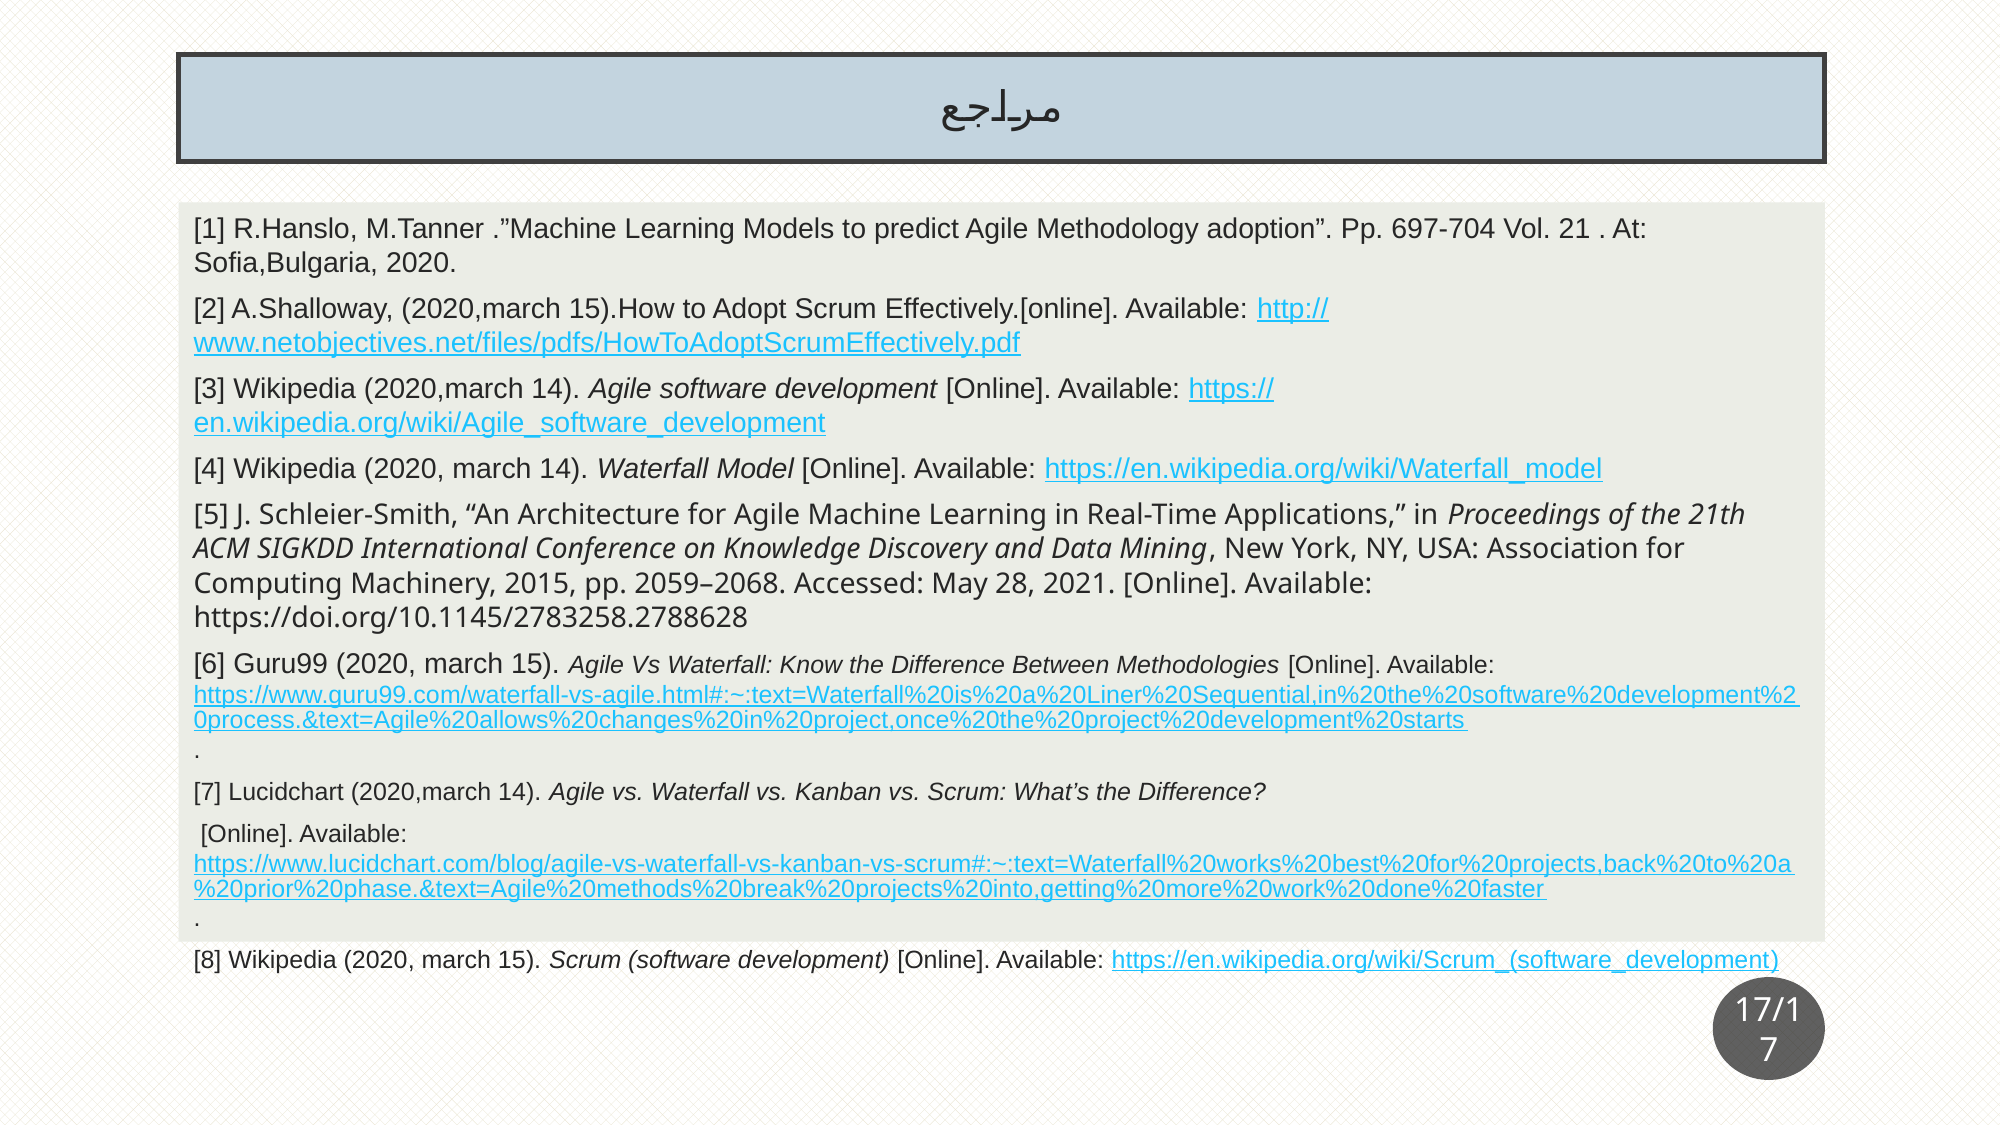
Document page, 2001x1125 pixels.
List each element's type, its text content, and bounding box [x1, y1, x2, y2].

slide_number 17/17 [1712, 977, 1825, 1080]
list [1] R.Hanslo, M.Tanner .”Machine Learning Models to predict Agile Methodology adoption”. Pp. 697-704 Vol. 21 . At: Sofia,Bulgaria, 2020. [2] A.Shalloway, (2020,march 15).How to Adopt Scrum Effectively.[online]. Available: http://www.netobjectives.net/files/pdfs/HowToAdoptScrumEffectively.pdf [3] Wikipedia (2020,march 14). Agile software development [Online]. Available: https://en.wikipedia.org/wiki/Agile_software_development [4] Wikipedia (2020, march 14). Waterfall Model [Online]. Available: https://en.wikipedia.org/wiki/Waterfall_model [5] J. Schleier-Smith, “An Architecture for Agile Machine Learning in Real-Time Applications,” in Proceedings of the 21th ACM SIGKDD International Conference on Knowledge Discovery and Data Mining, New York, NY, USA: Association for Computing Machinery, 2015, pp. 2059–2068. Accessed: May 28, 2021. [Online]. Available: https://doi.org/10.1145/2783258.2788628 [6] Guru99 (2020, march 15). Agile Vs Waterfall: Know the Difference Between Methodologies [Online]. Available: https://www.guru99.com/waterfall-vs-agile.html#:~:text=Waterfall%20is%20a%20Liner%20Sequential,in%20the%20software%20development%20process.&text=Agile%20allows%20changes%20in%20project,once%20the%20project%20development%20starts. [7] Lucidchart (2020,march 14). Agile vs. Waterfall vs. Kanban vs. Scrum: What’s the Difference? [Online]. Available: https://www.lucidchart.com/blog/agile-vs-waterfall-vs-kanban-vs-scrum#:~:text=Waterfall%20works%20best%20for%20projects,back%20to%20a%20prior%20phase.&text=Agile%20methods%20break%20projects%20into,getting%20more%20work%20done%20faster. [8] Wikipedia (2020, march 15). Scrum (software development) [Online]. Available: https://en.wikipedia.org/wiki/Scrum_(software_development) [178, 202, 1825, 942]
title مراجع [176, 52, 1827, 164]
